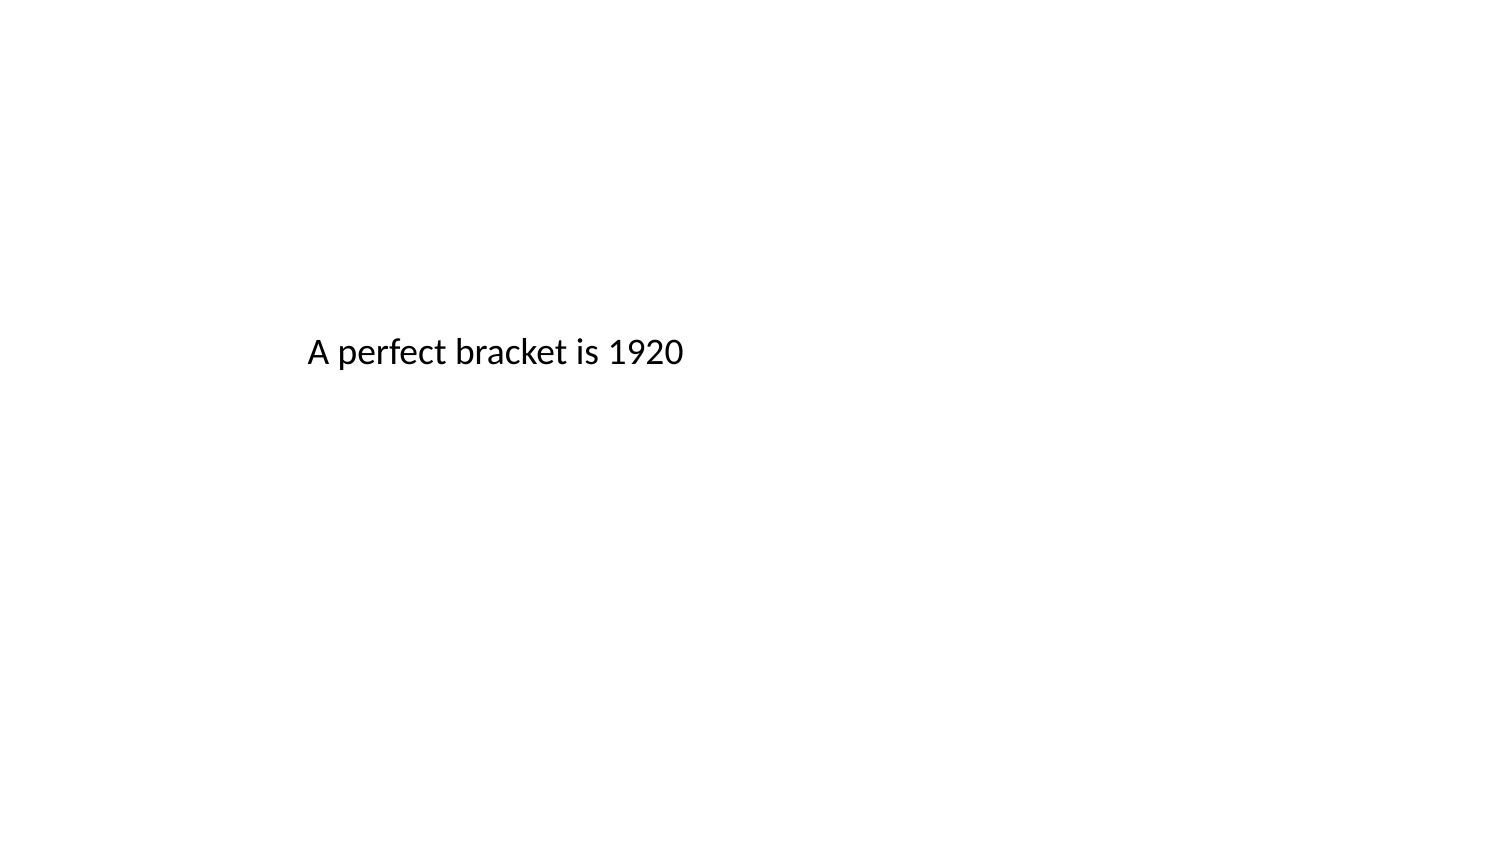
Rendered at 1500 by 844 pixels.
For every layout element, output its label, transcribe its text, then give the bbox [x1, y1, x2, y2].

text_box A perfect bracket is 1920 [292, 319, 699, 380]
